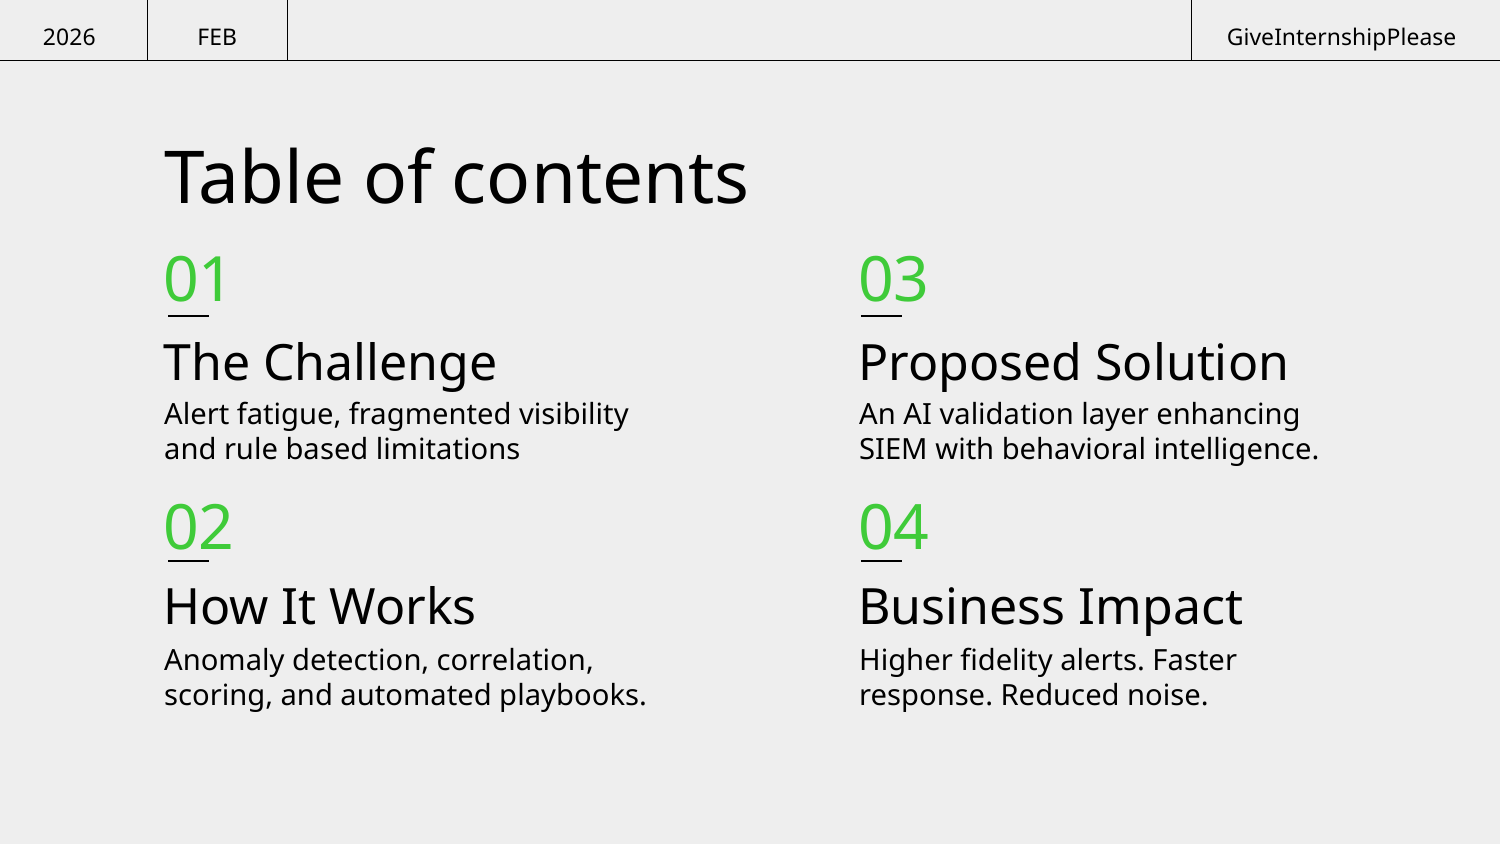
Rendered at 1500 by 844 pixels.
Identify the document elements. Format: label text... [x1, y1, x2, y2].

subtitle How It Works [148, 570, 693, 650]
title Table of contents [149, 115, 1232, 210]
subtitle GiveInternshipPlease [1187, 12, 1496, 61]
subtitle Higher fidelity alerts. Faster response. Reduced noise. [844, 626, 1277, 706]
title 01 [148, 223, 355, 318]
subtitle Business Impact [843, 570, 1382, 650]
subtitle 2026 [3, 12, 135, 61]
subtitle Anomaly detection, correlation, scoring, and automated playbooks. [149, 650, 687, 706]
subtitle The Challenge [148, 325, 766, 406]
title 03 [843, 223, 1050, 318]
subtitle FEB [152, 12, 283, 61]
subtitle Alert fatigue, fragmented visibility and rule based limitations [149, 380, 677, 460]
subtitle Proposed Solution [843, 325, 1382, 406]
subtitle An AI validation layer enhancing SIEM with behavioral intelligence. [844, 380, 1351, 460]
title 04 [843, 472, 1050, 563]
title 02 [148, 472, 355, 563]
